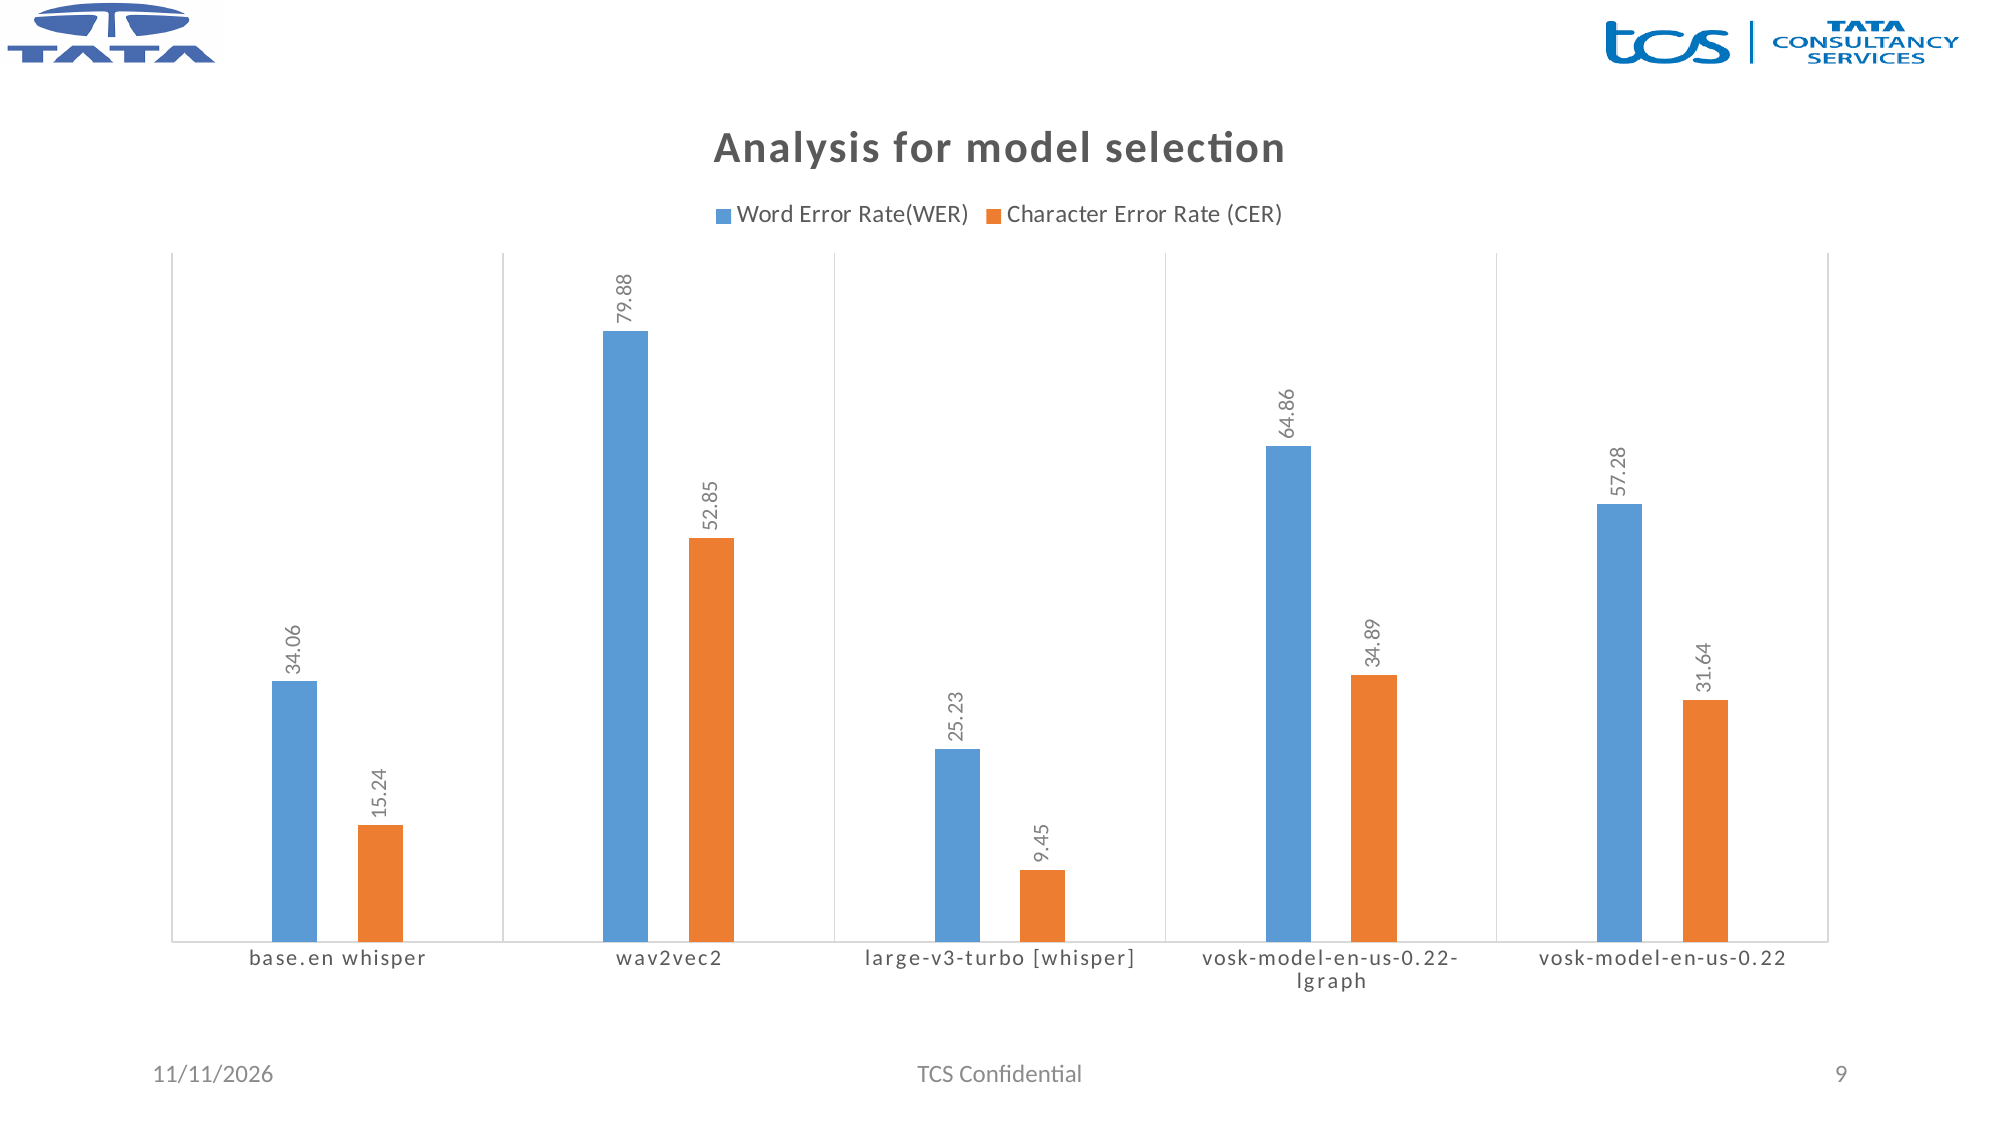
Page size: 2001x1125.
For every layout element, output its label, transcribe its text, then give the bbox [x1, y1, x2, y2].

chart [137, 90, 1863, 1014]
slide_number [137, 1042, 588, 1103]
picture [0, 0, 222, 66]
picture [1567, 0, 2000, 85]
footer TCS Confidential [662, 1042, 1338, 1103]
slide_number 9 [1412, 1042, 1863, 1103]
